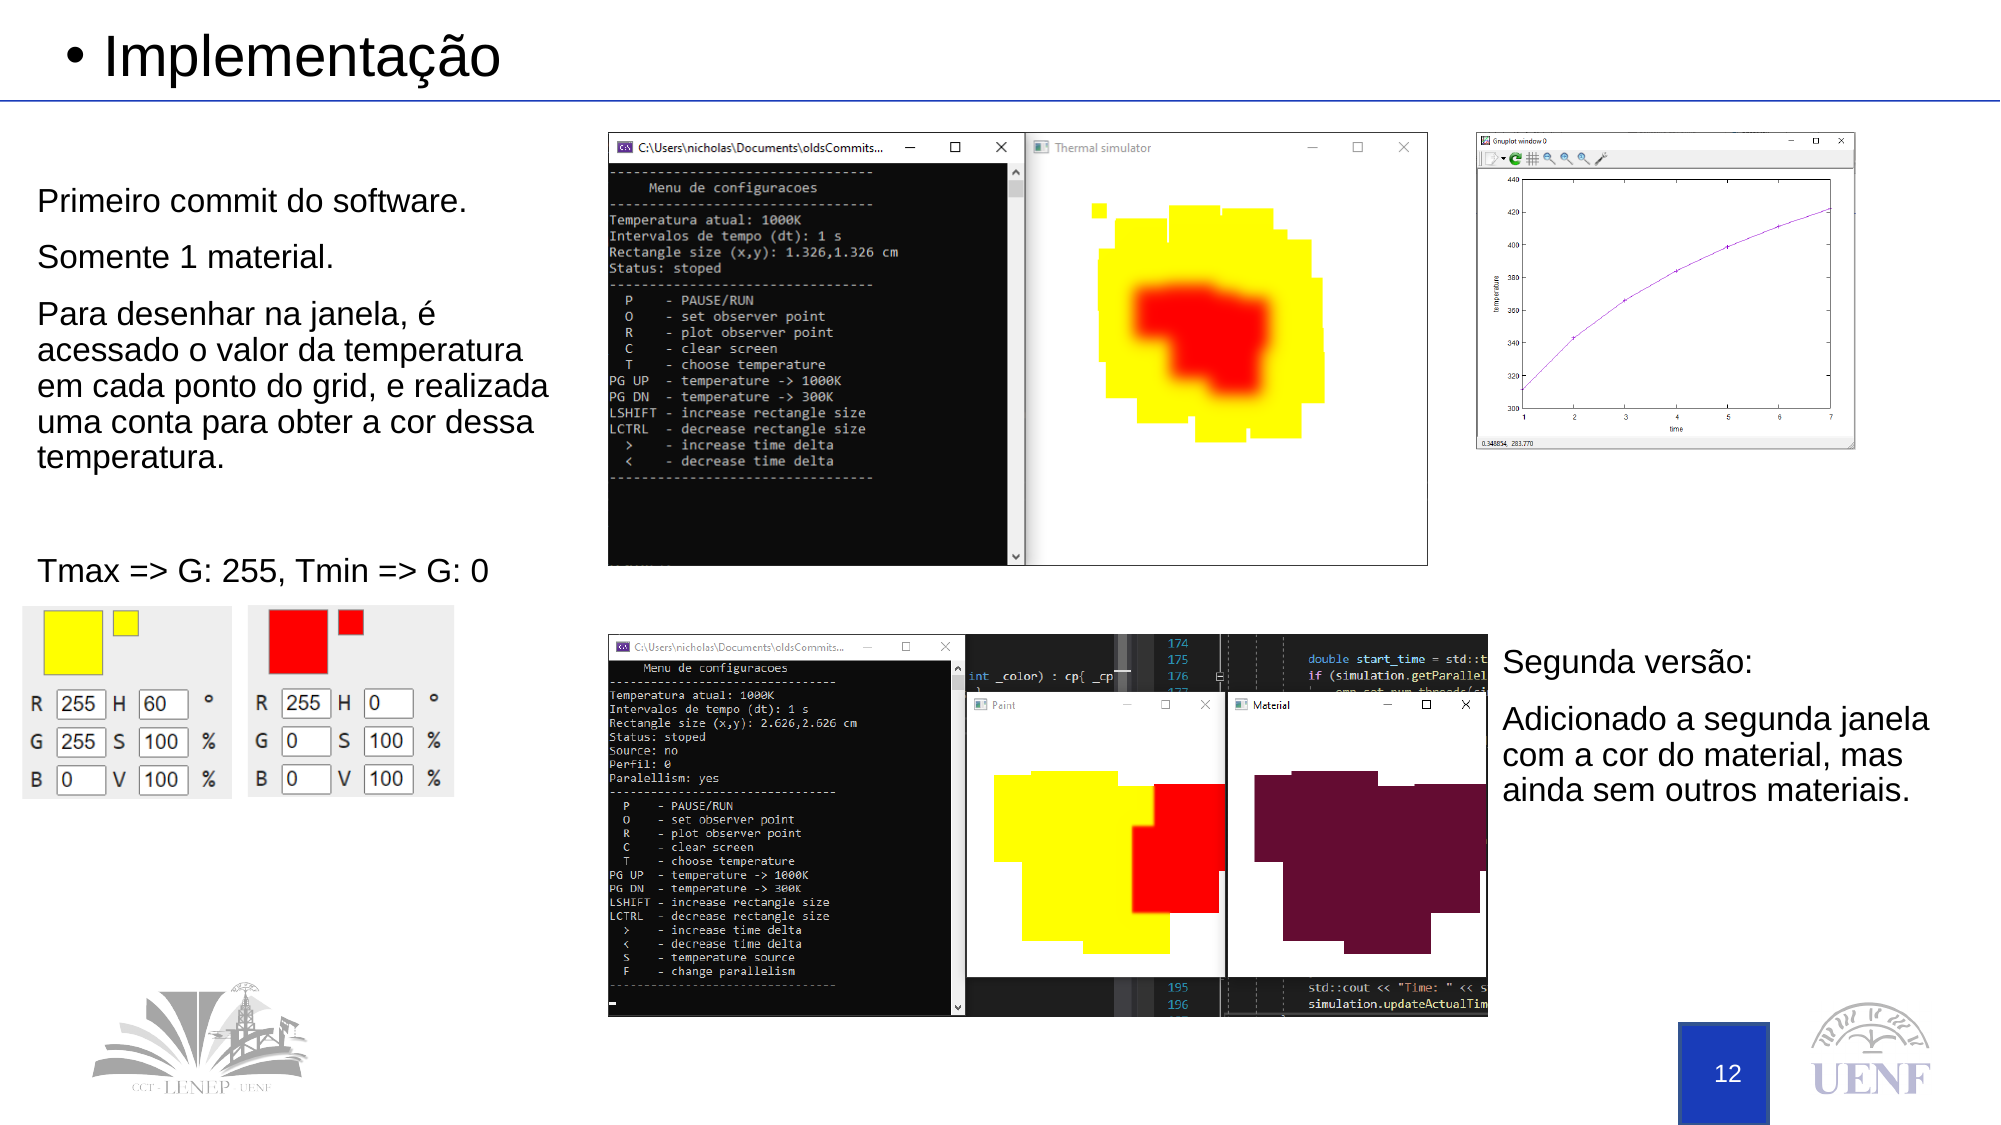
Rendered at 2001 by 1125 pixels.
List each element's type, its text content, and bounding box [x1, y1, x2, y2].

subtitle Implementação [65, 0, 810, 133]
picture [21, 606, 233, 799]
picture [247, 604, 455, 797]
picture [608, 604, 1488, 1017]
picture [1476, 132, 1857, 450]
text_box Primeiro commit do software. Somente 1 material. Para desenhar na janela, é acessado o valor da temperatura em cada ponto do grid, e realizada uma conta para obter a cor dessa temperatura. Tmax => G: 255, Tmin => G: 0 [22, 176, 579, 605]
picture [608, 132, 1428, 566]
text_box Segunda versão: Adicionado a segunda janela com a cor do material, mas ainda sem outros materiais. [1492, 637, 2000, 980]
